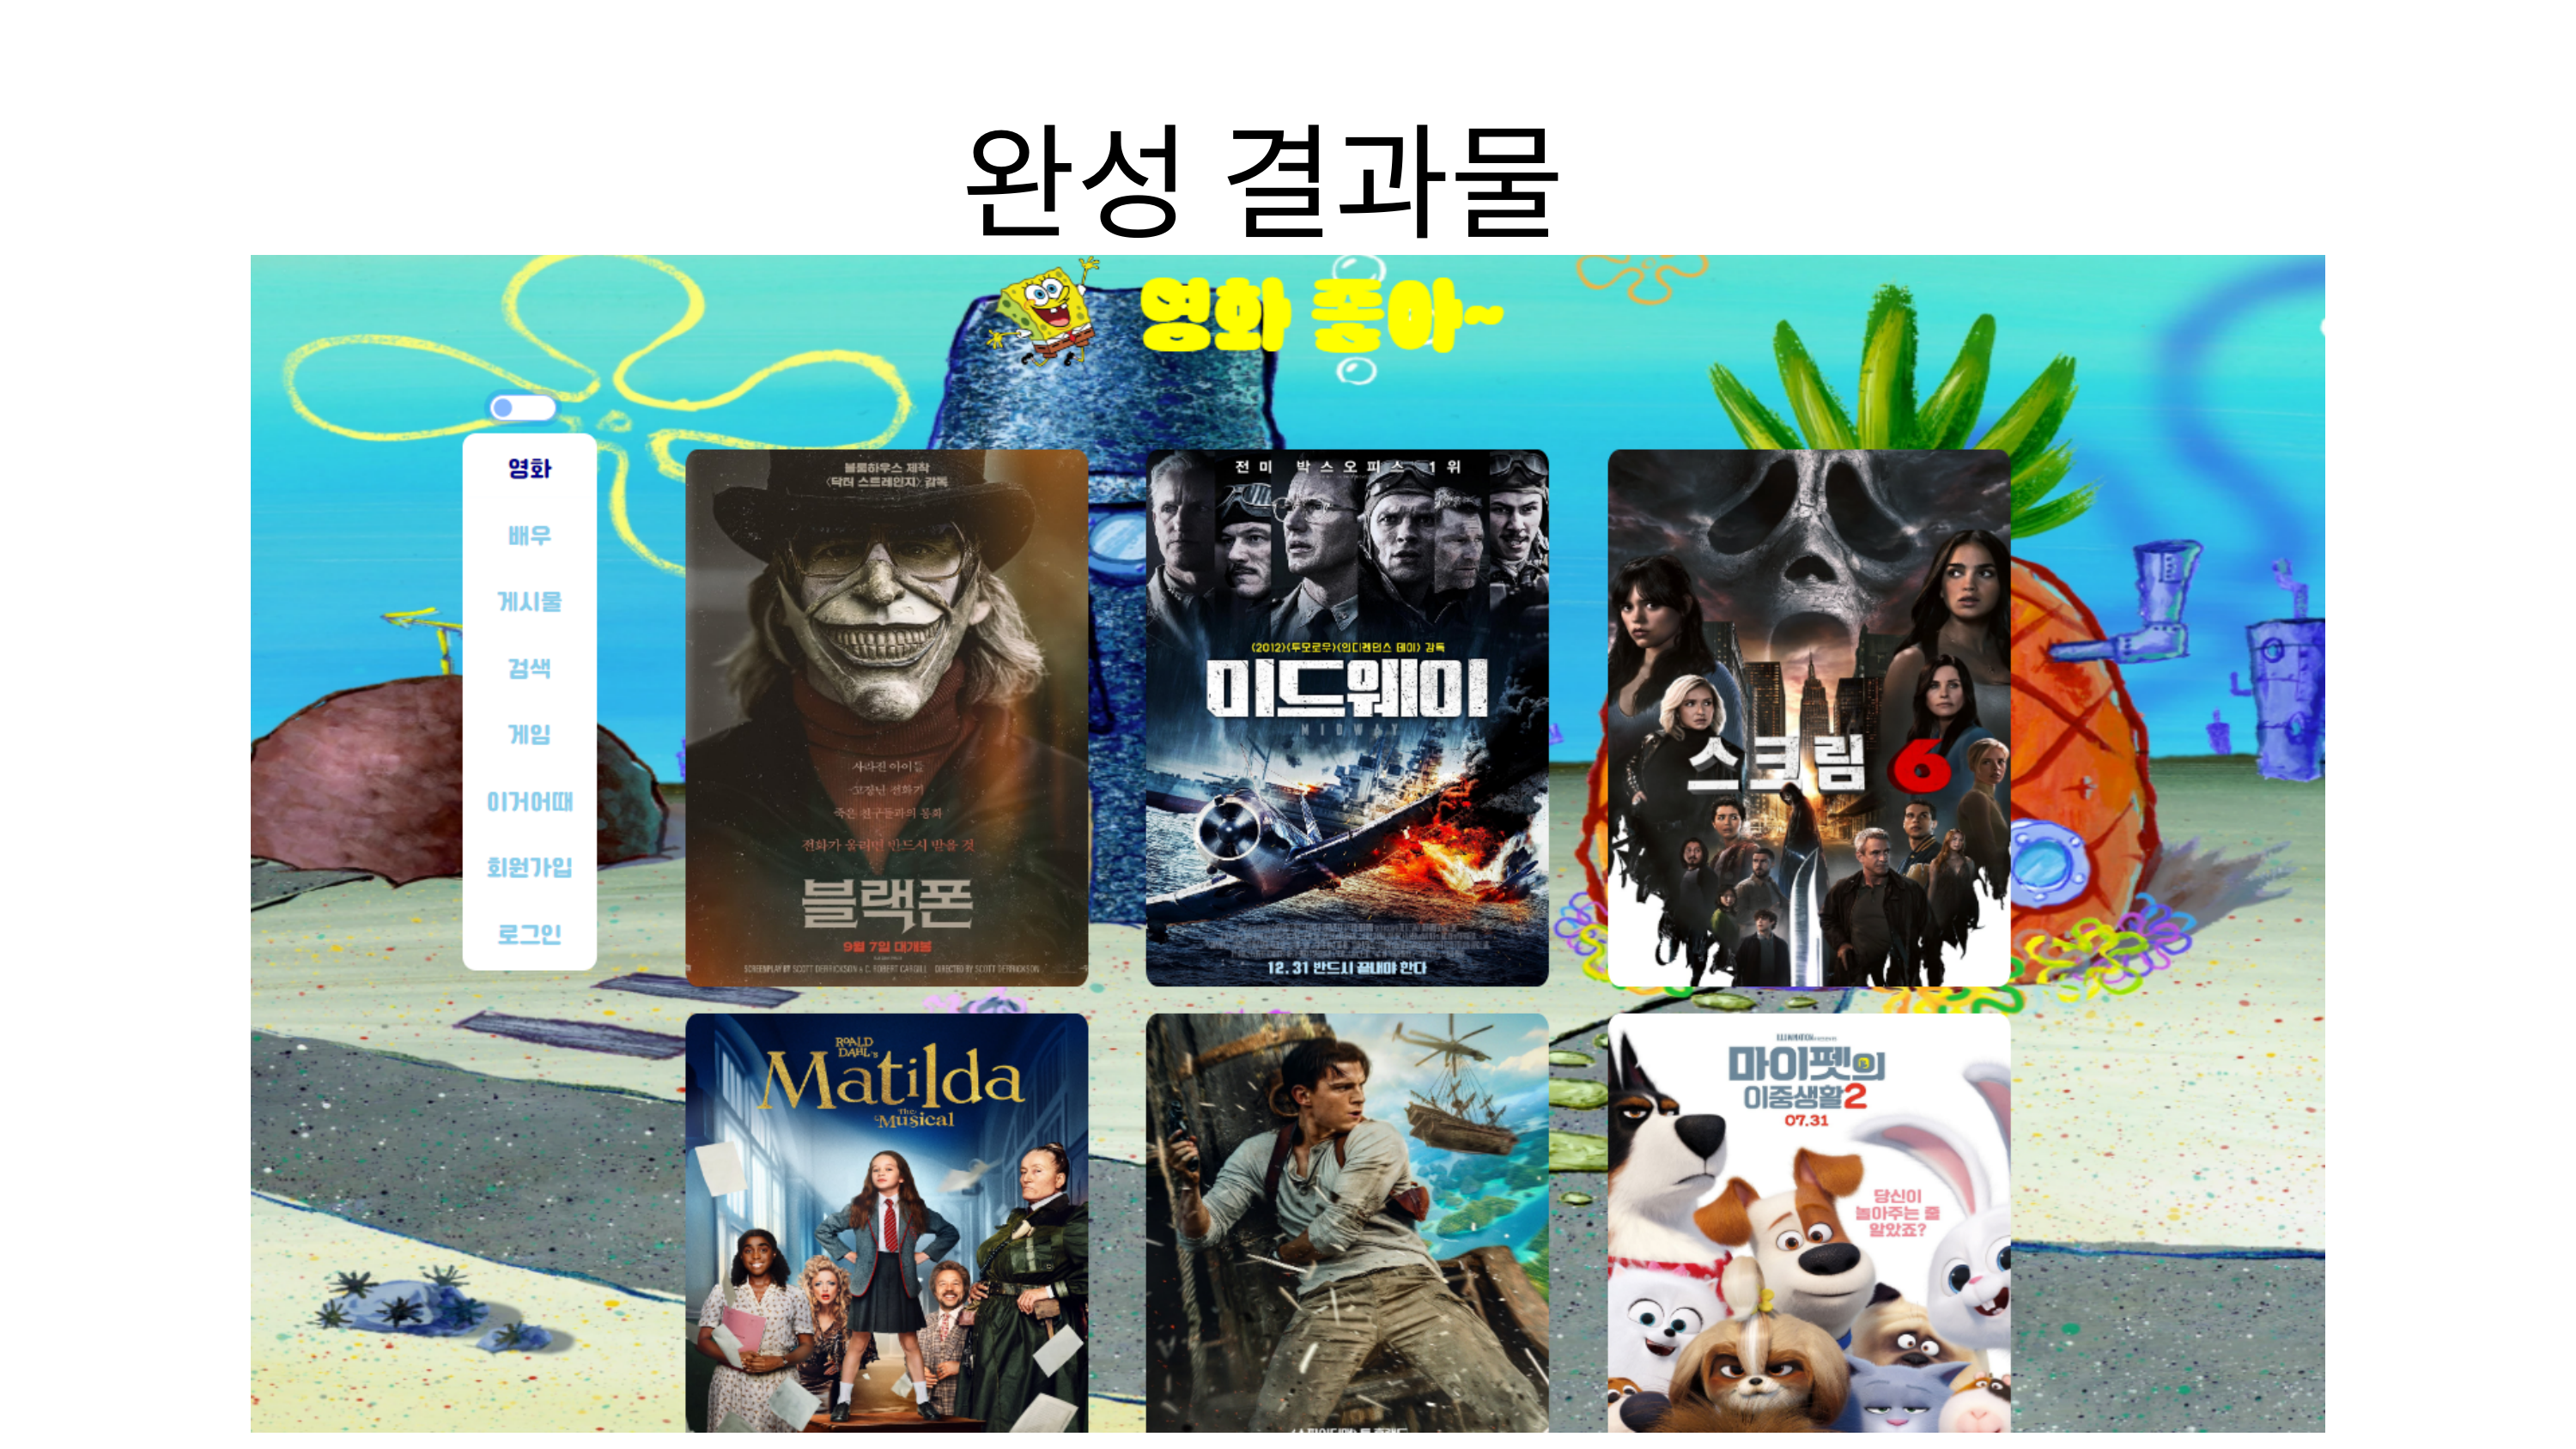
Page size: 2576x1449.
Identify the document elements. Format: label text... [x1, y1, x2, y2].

text_box 완성 결과물 [961, 103, 1614, 254]
picture [251, 255, 2325, 1433]
